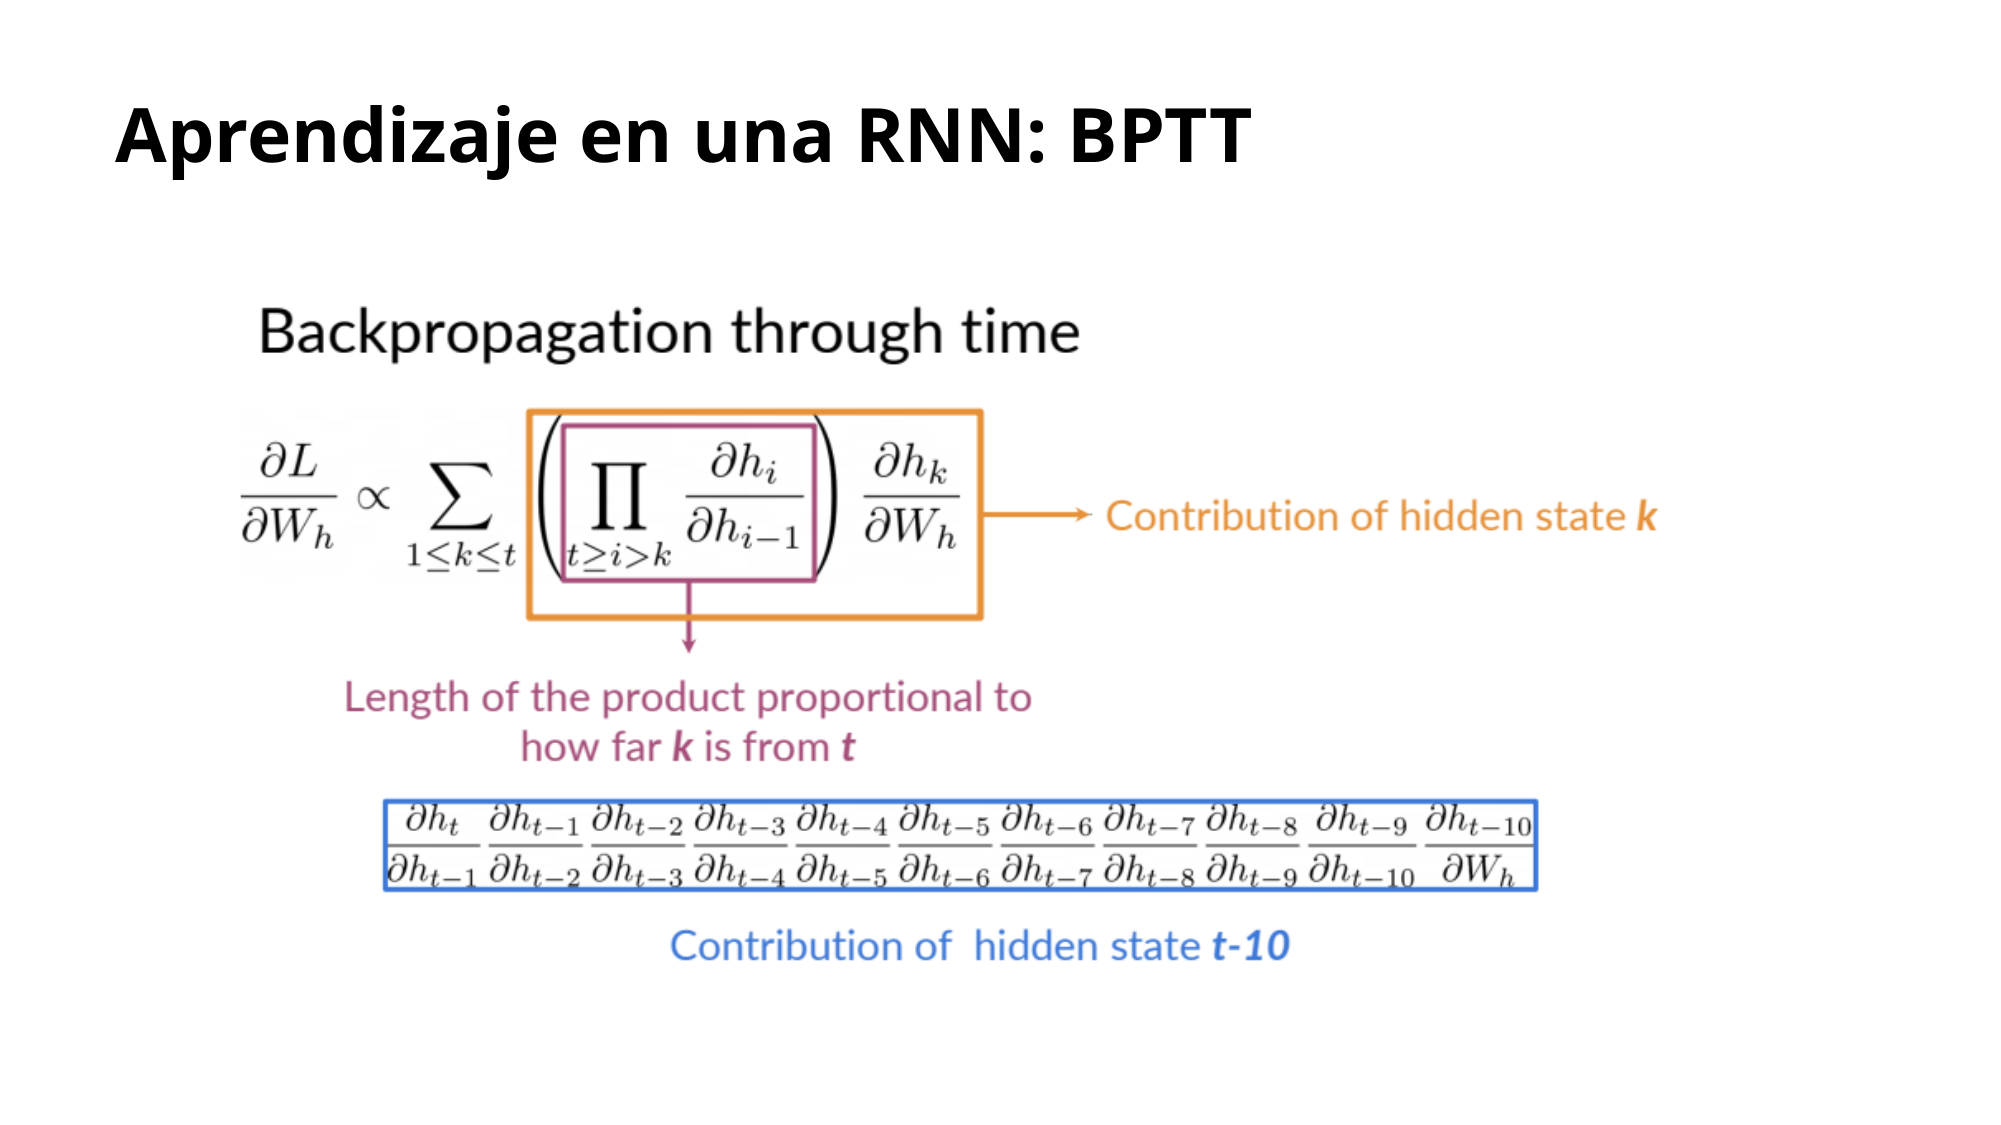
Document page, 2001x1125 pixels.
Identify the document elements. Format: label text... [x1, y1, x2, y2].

title Aprendizaje en una RNN: BPTT [100, 90, 1849, 276]
picture [223, 275, 1716, 984]
